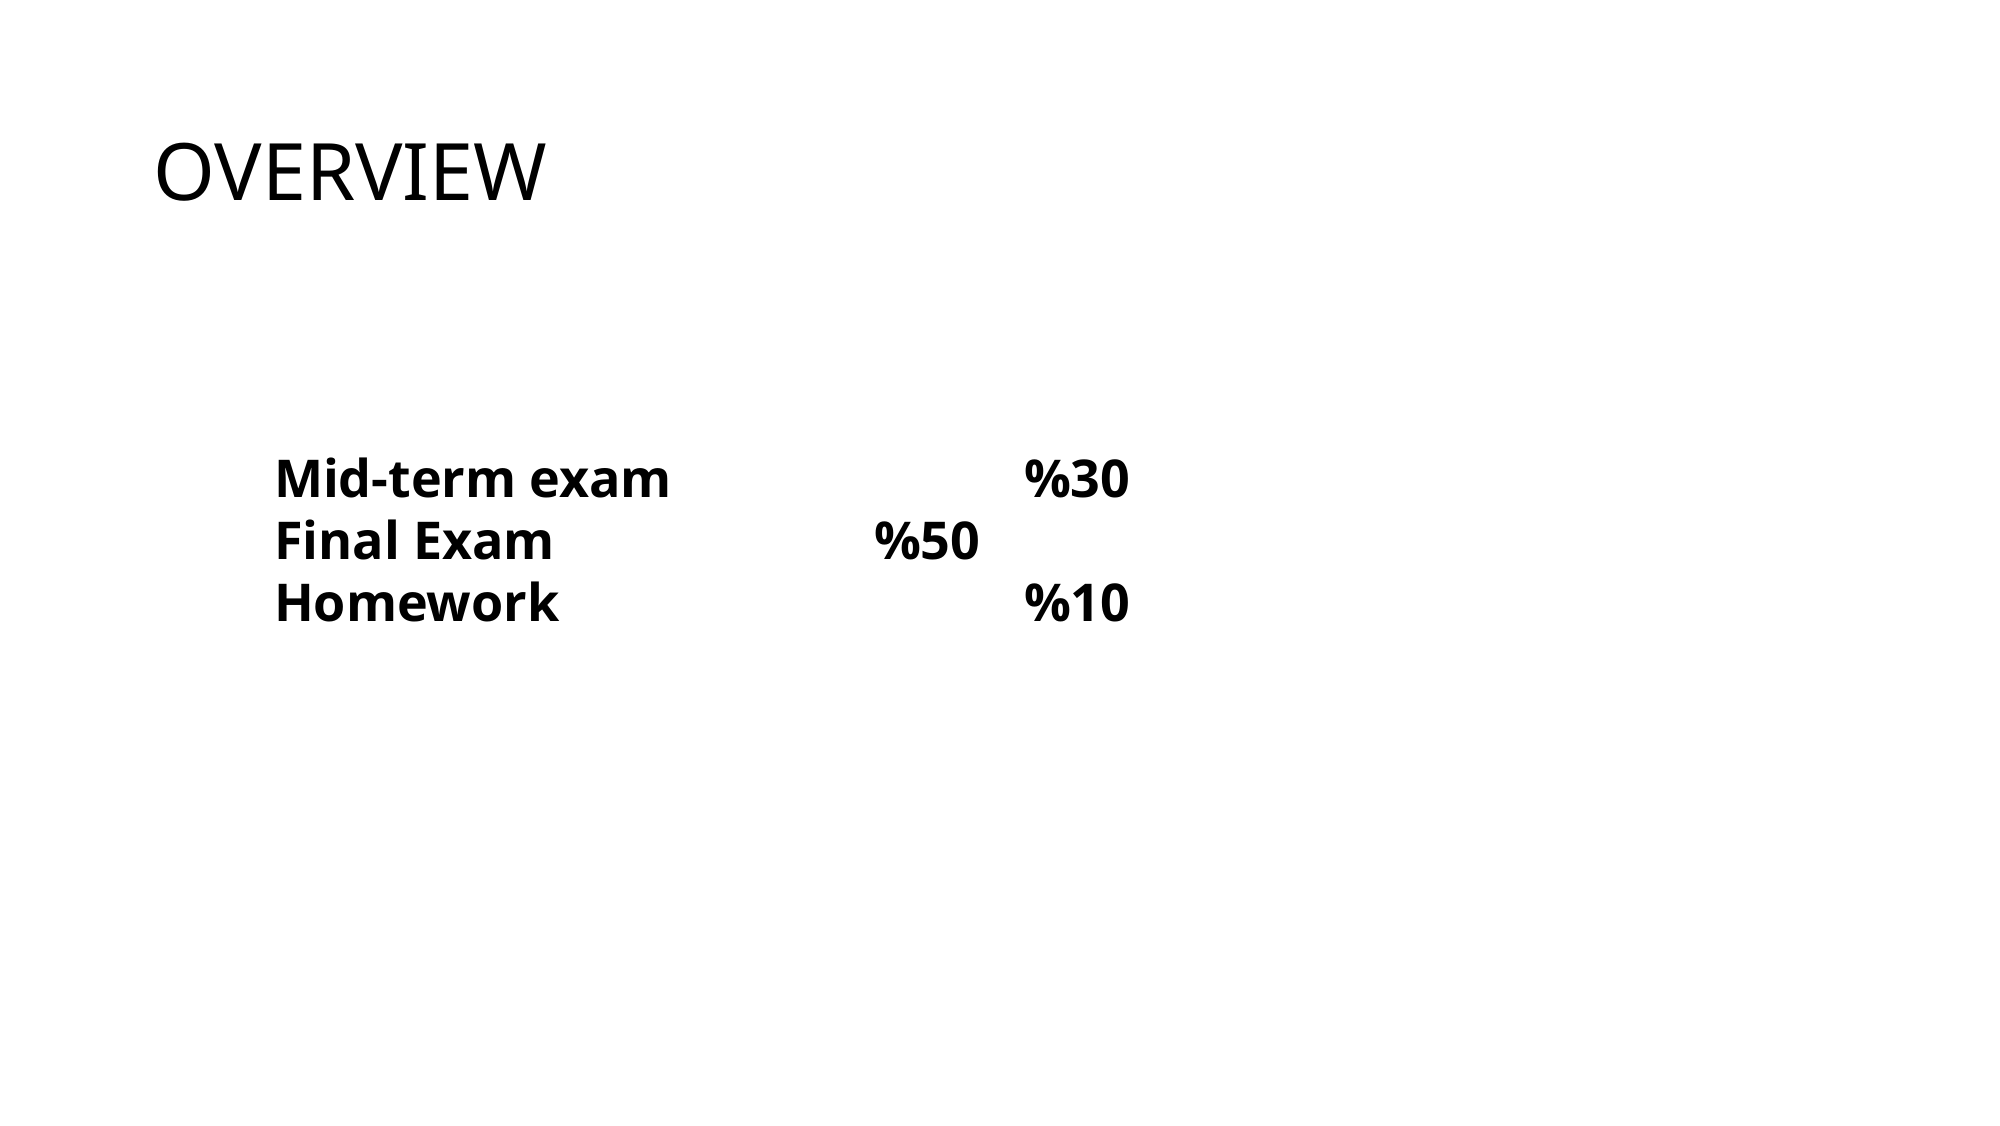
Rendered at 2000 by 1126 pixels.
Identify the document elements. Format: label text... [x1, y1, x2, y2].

text_box Mid-term exam %30 Final Exam %50 Homework %10 [259, 437, 1457, 640]
title OVERVIEW [137, 60, 1863, 278]
